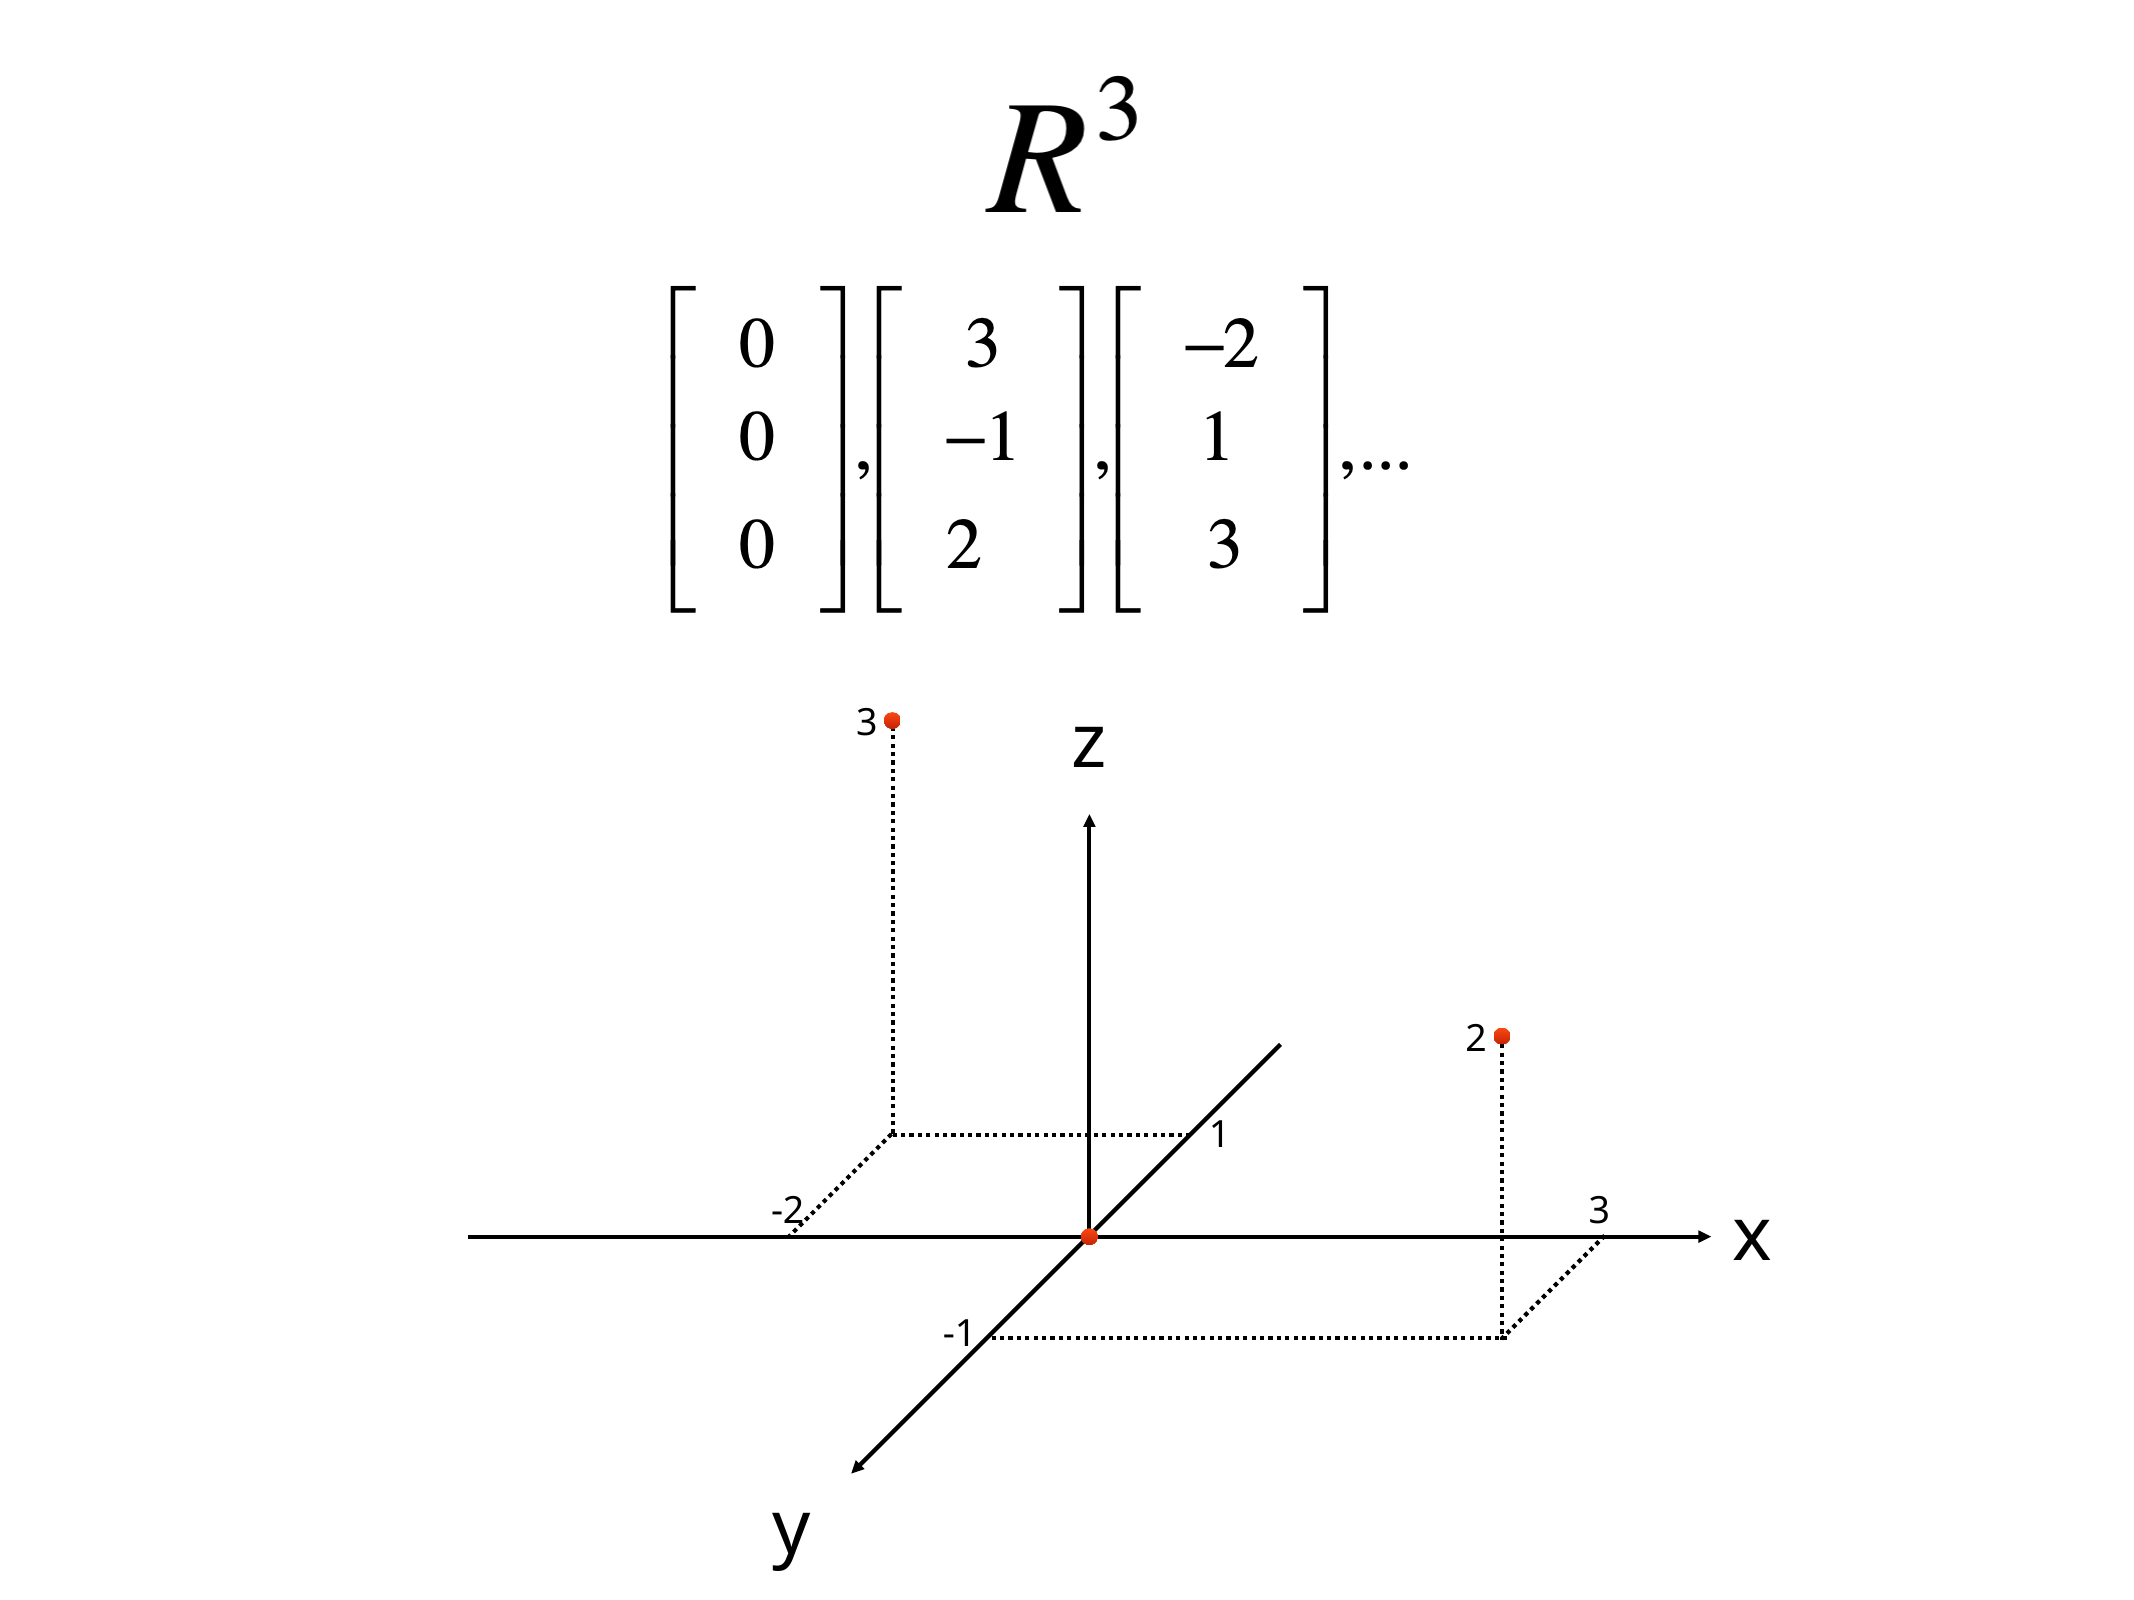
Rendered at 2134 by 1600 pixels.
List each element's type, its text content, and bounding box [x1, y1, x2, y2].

text_box [1619, 1230, 1712, 1243]
text_box y [763, 1470, 819, 1578]
text_box [1081, 1228, 1098, 1245]
text_box [1496, 1027, 1511, 1045]
text_box [886, 712, 901, 729]
text_box [1083, 814, 1096, 1228]
text_box -2 [762, 1177, 813, 1240]
text_box z [1063, 683, 1116, 791]
text_box 3 [847, 689, 886, 752]
text_box 1 [1200, 1102, 1239, 1164]
text_box x [1723, 1177, 1781, 1284]
picture [660, 270, 1419, 630]
text_box 2 [1457, 1005, 1496, 1067]
text_box -1 [934, 1301, 985, 1363]
picture [958, 36, 1175, 240]
text_box [851, 1363, 962, 1474]
text_box 3 [1580, 1177, 1619, 1240]
